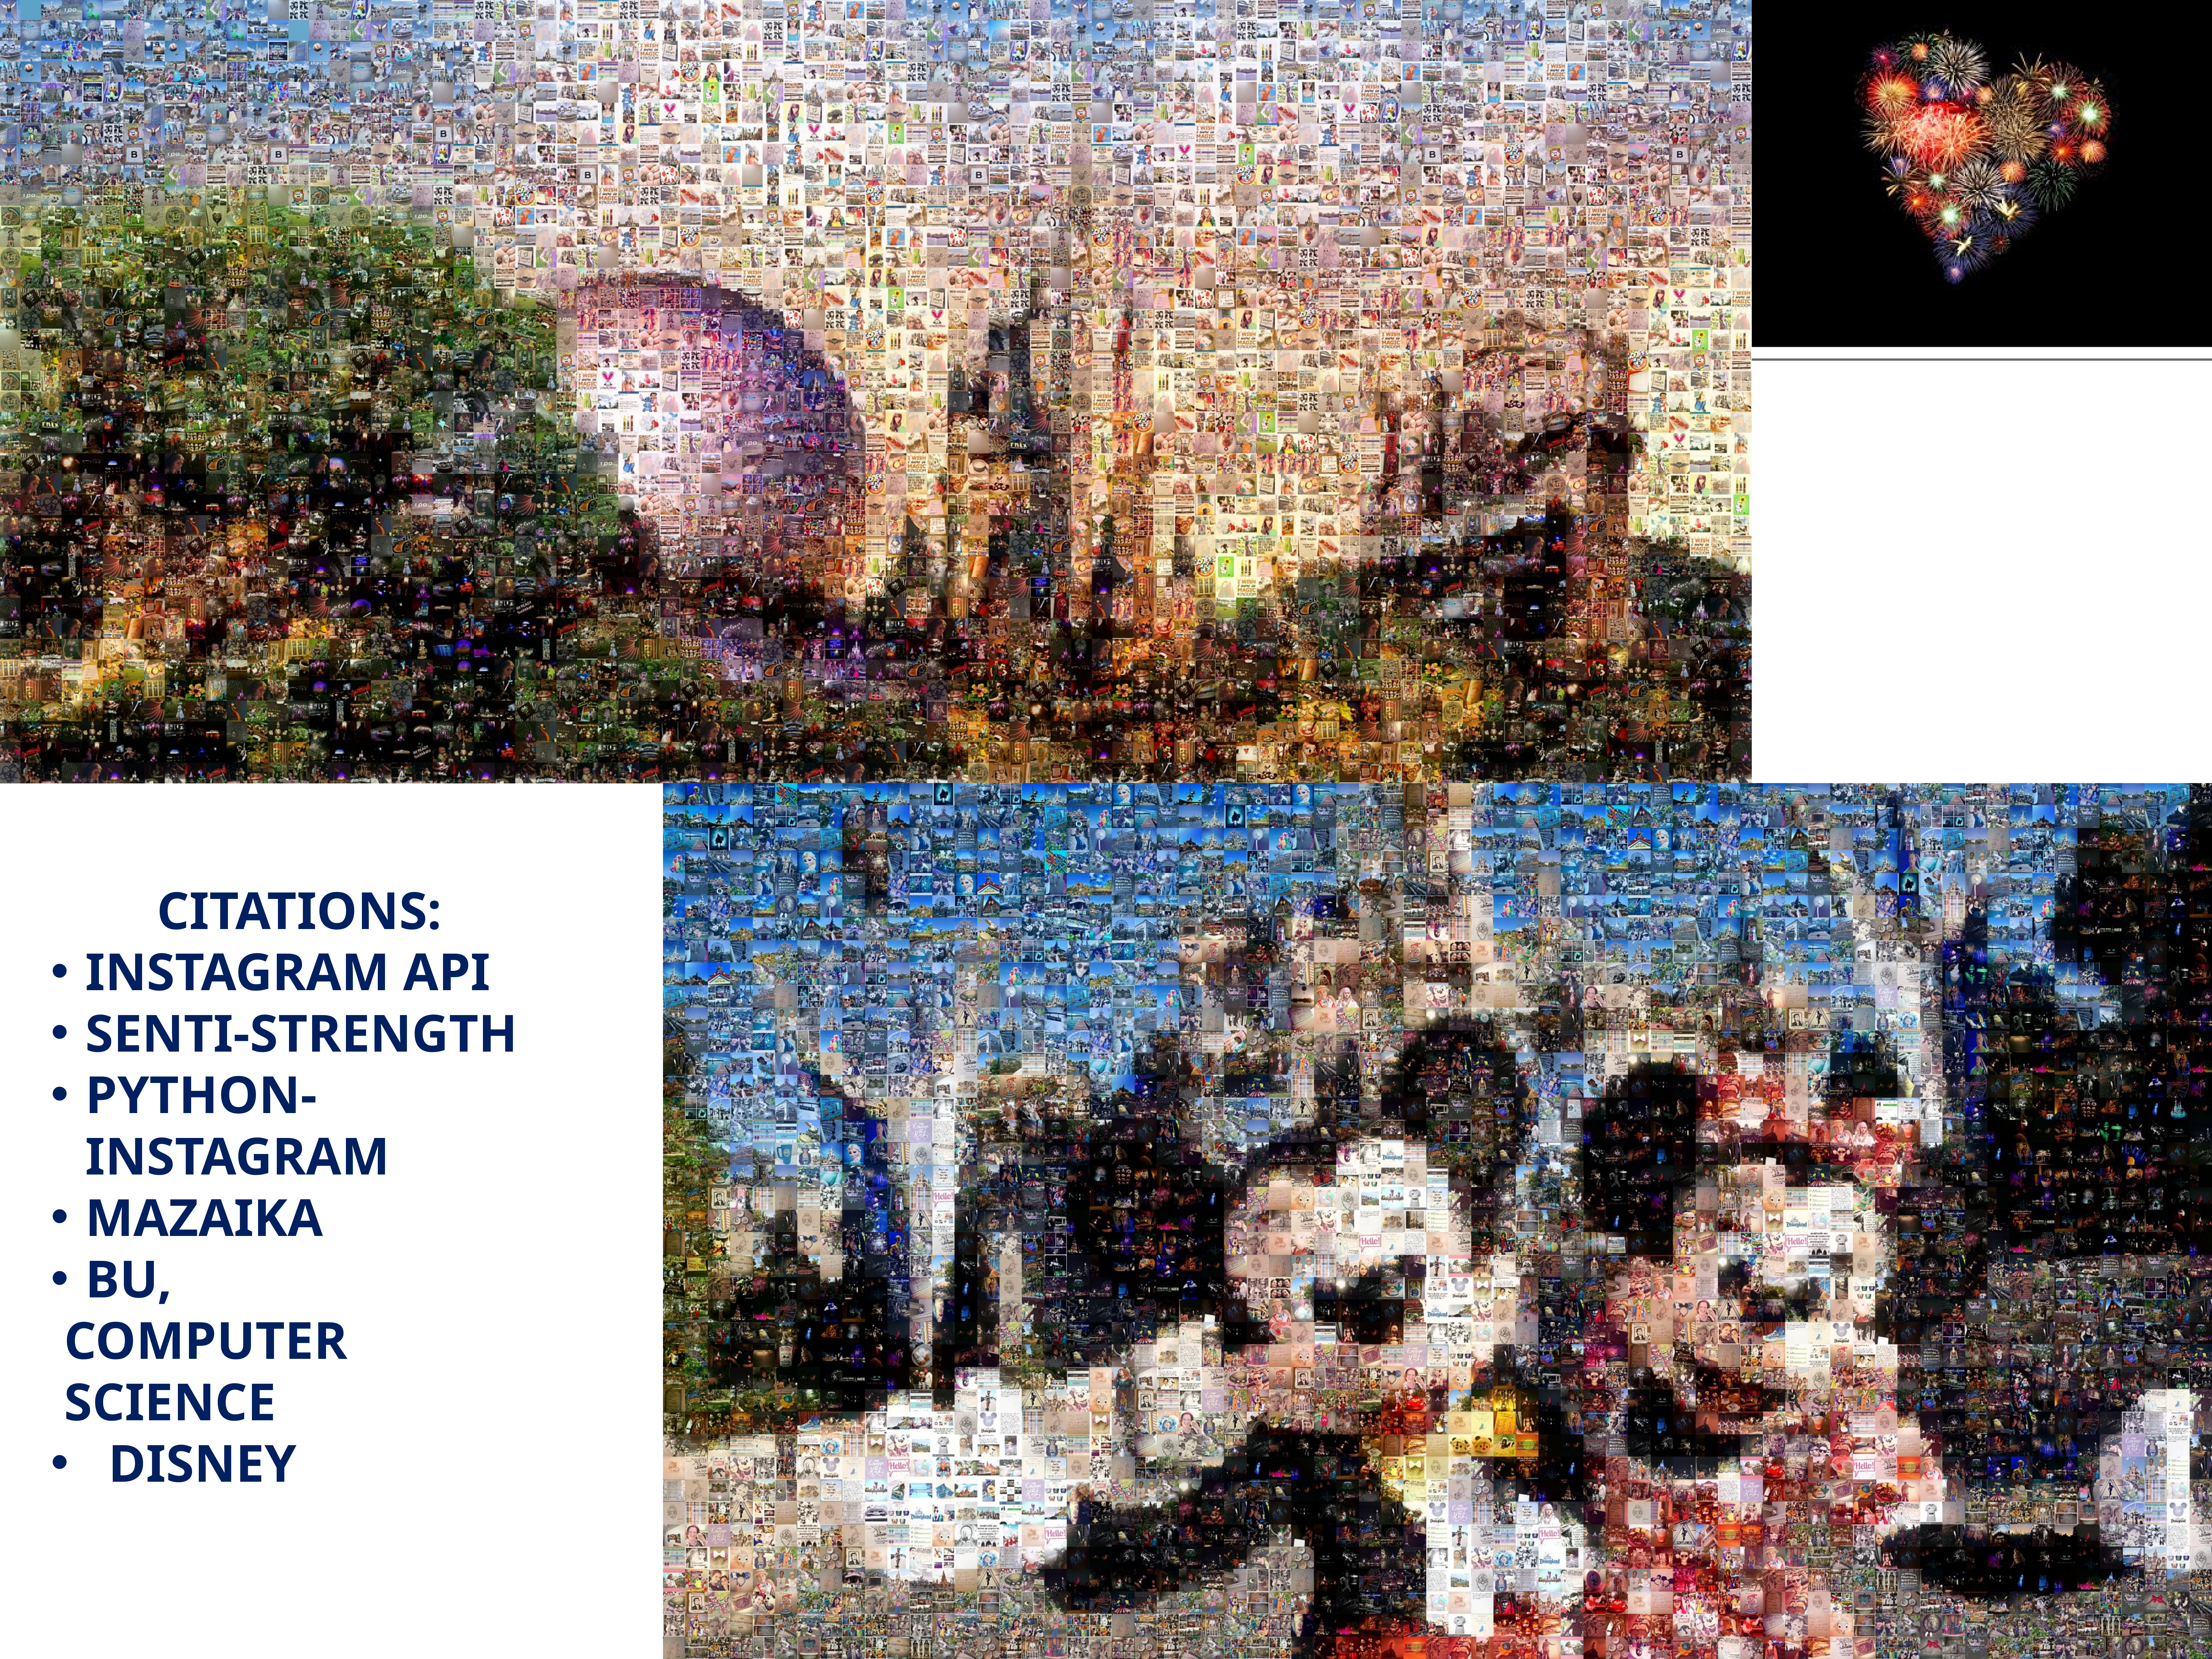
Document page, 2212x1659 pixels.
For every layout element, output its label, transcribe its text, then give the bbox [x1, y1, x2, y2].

text_box Citations: Instagram API Senti-strength Python-instagram Mazaika BU, Computer science Disney [46, 875, 553, 1495]
picture [1843, 14, 2120, 291]
picture [0, 0, 2212, 1659]
